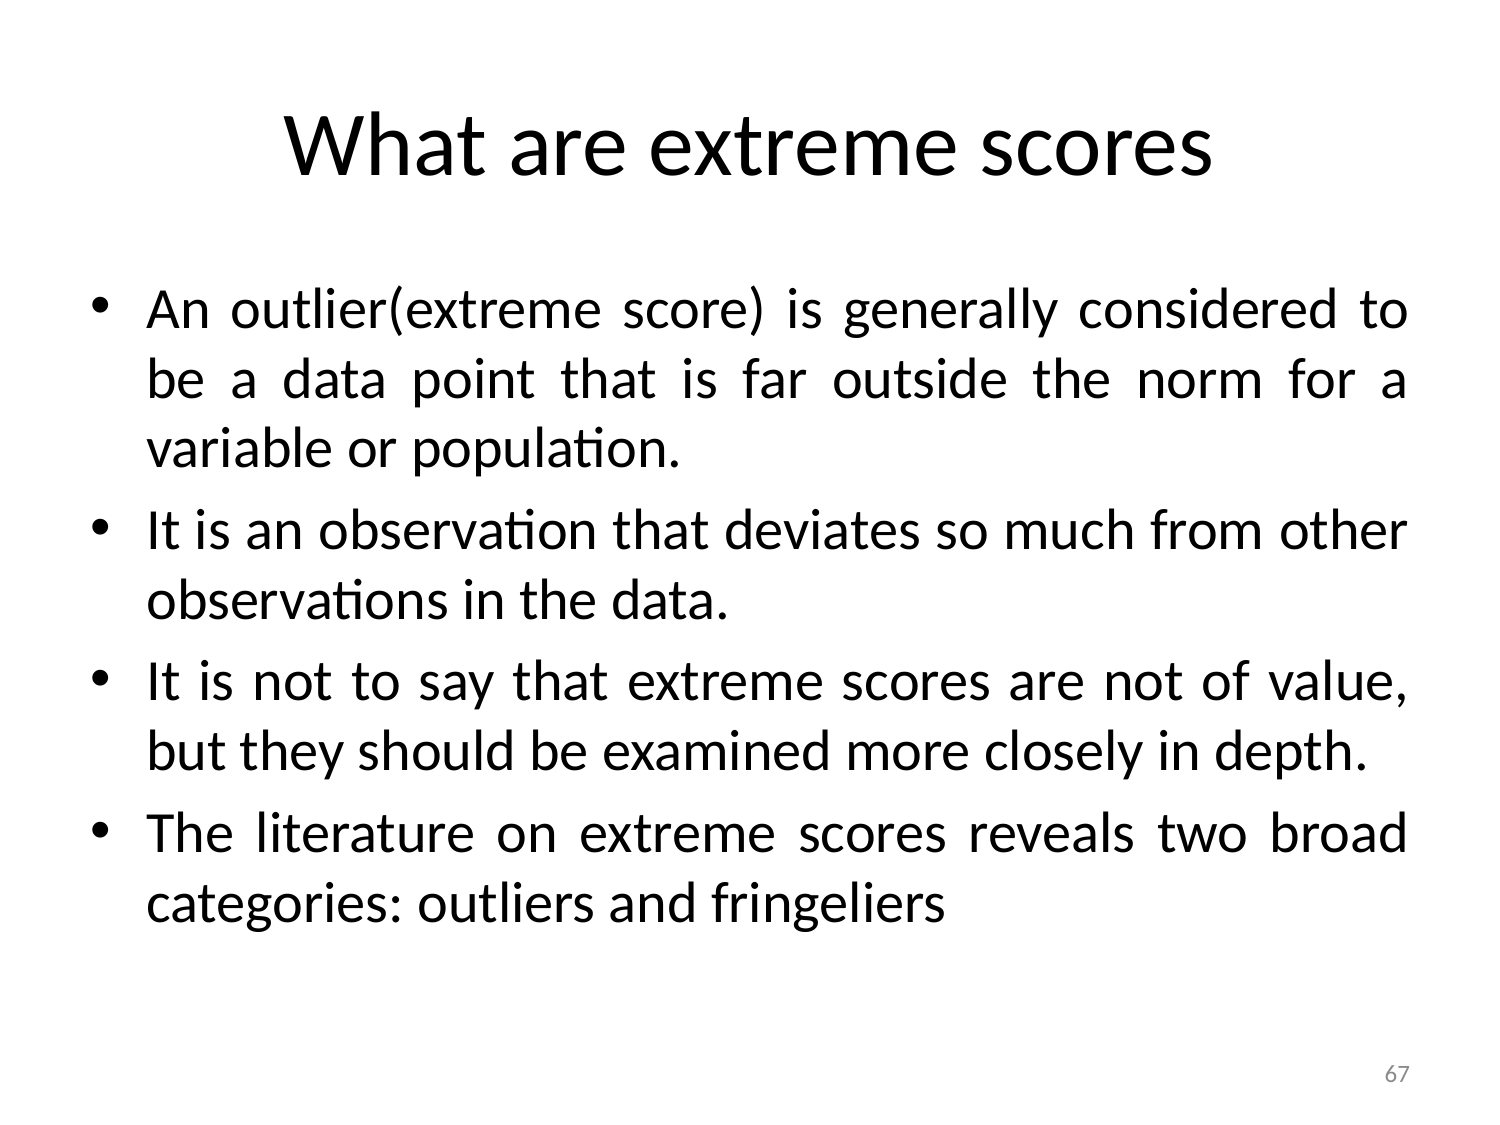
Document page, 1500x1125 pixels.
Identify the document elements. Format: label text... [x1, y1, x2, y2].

list An outlier(extreme score) is generally considered to be a data point that is far outside the norm for a variable or population. It is an observation that deviates so much from other observations in the data. It is not to say that extreme scores are not of value, but they should be examined more closely in depth. The literature on extreme scores reveals two broad categories: outliers and fringeliers [75, 262, 1425, 1005]
title What are extreme scores [75, 45, 1425, 233]
slide_number 67 [1074, 1042, 1425, 1103]
